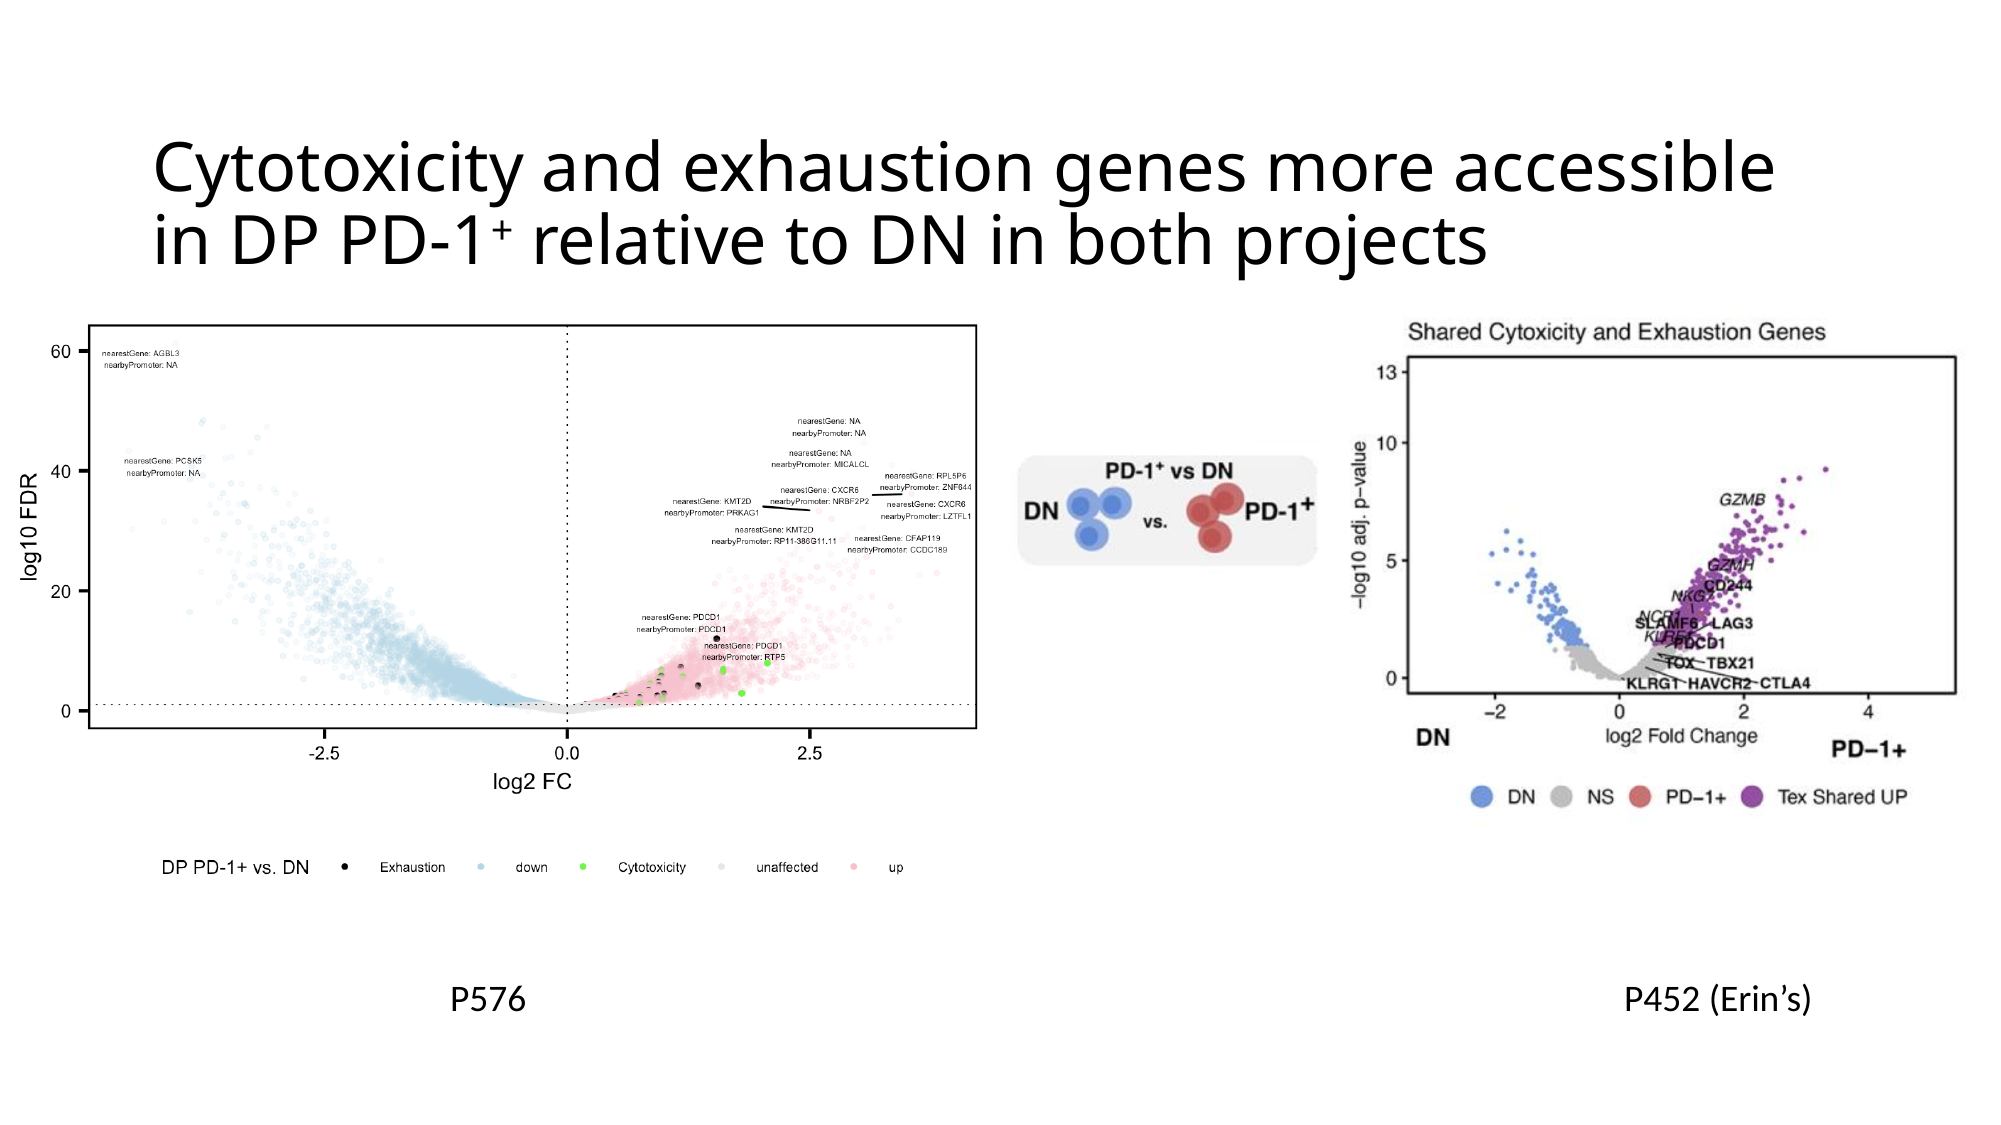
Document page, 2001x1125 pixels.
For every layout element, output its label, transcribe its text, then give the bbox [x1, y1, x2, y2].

title Cytotoxicity and exhaustion genes more accessible in DP PD-1+ relative to DN in both projects [137, 97, 1866, 315]
text_box P576 [435, 966, 542, 1027]
picture [7, 314, 1000, 914]
picture [1001, 314, 1984, 830]
text_box P452 (Erin’s) [1609, 966, 1828, 1027]
